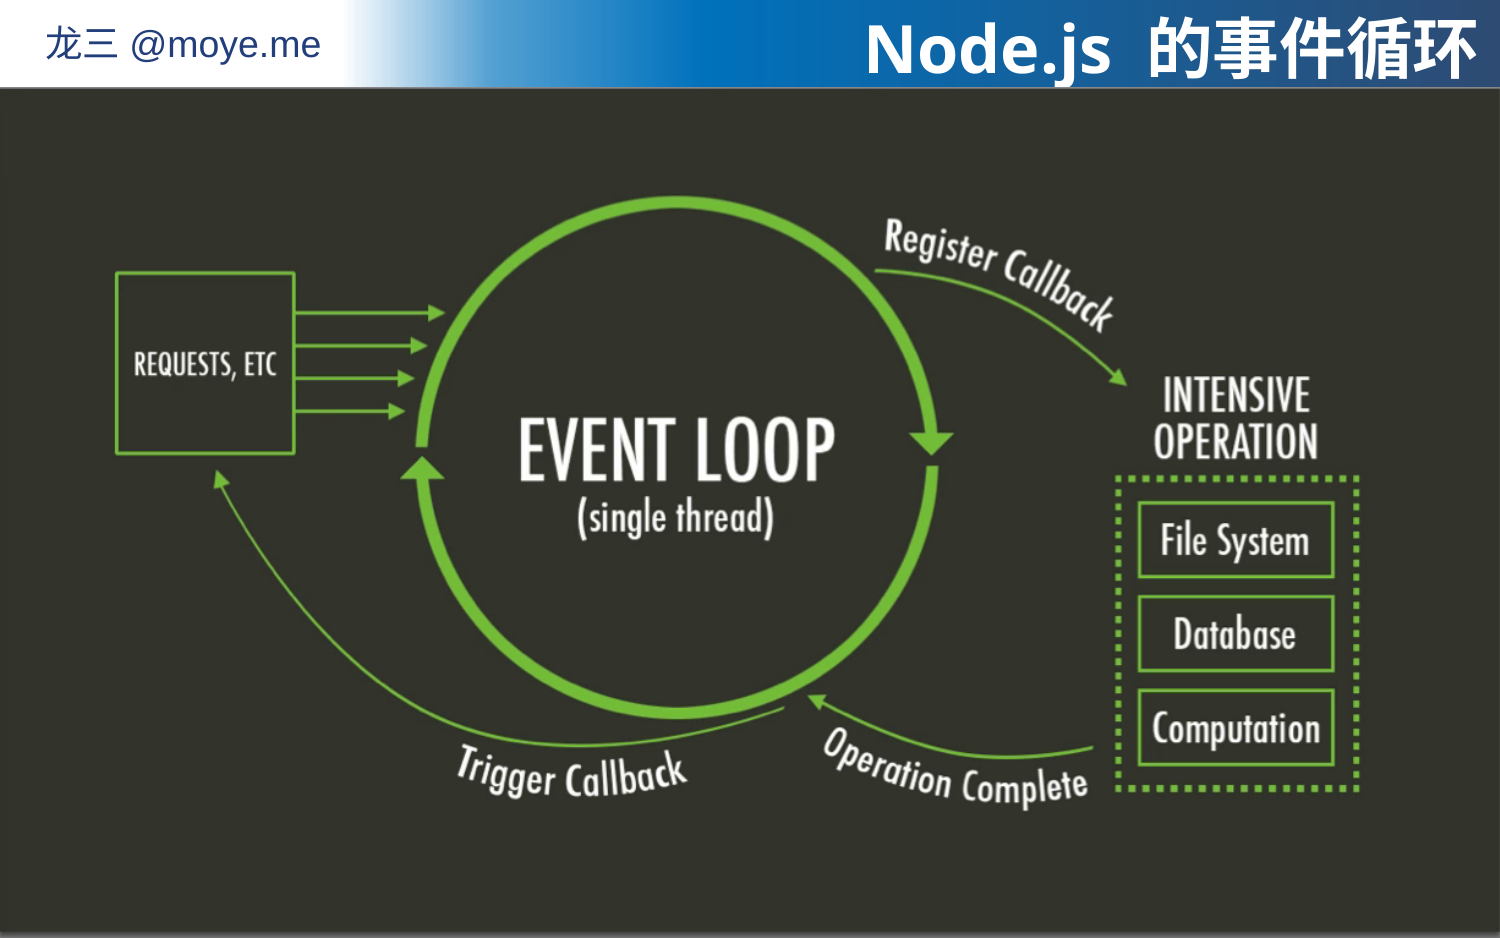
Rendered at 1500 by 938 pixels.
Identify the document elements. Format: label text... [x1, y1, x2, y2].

picture [0, 87, 1500, 938]
text_box Node.js 的事件循环 [848, 0, 1495, 86]
